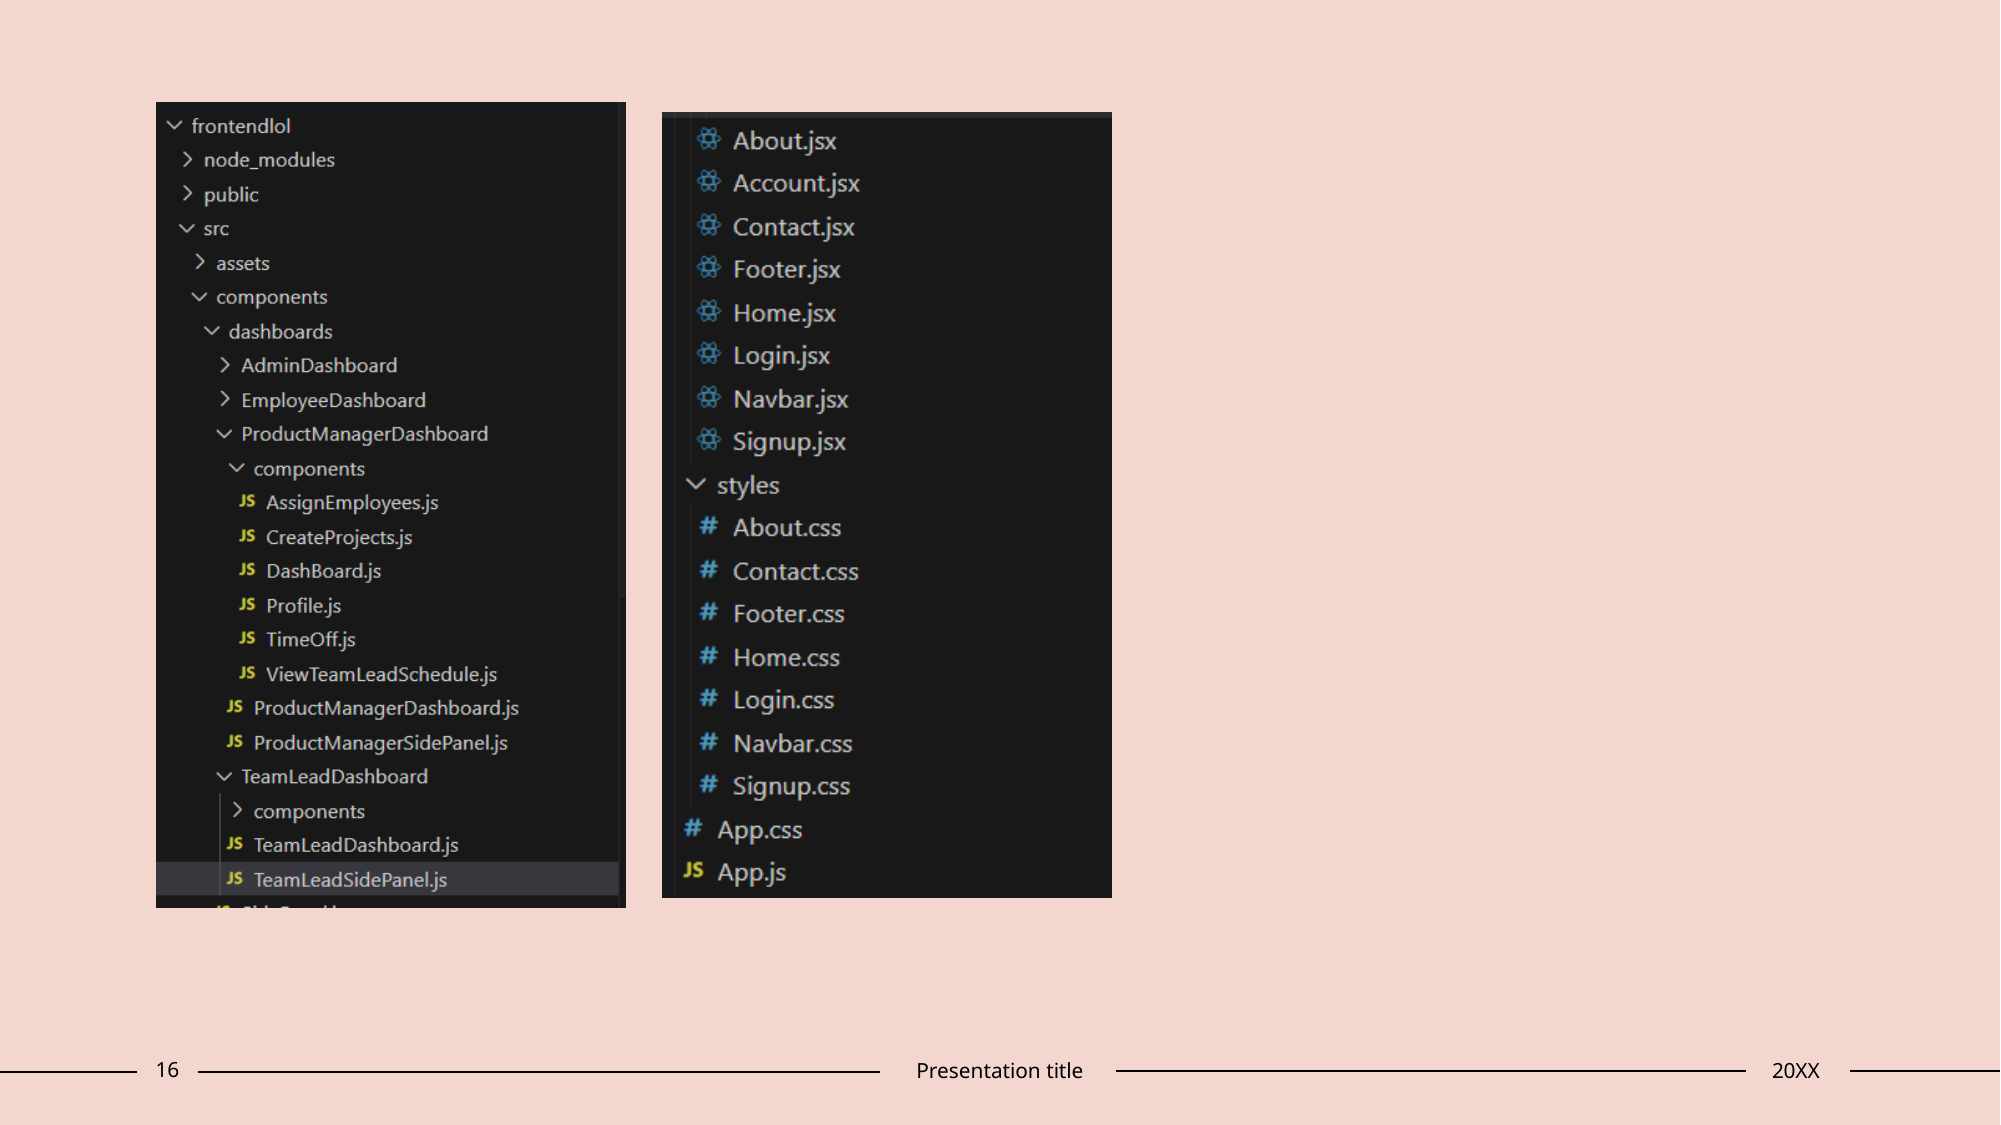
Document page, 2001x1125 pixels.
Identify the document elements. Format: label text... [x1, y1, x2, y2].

slide_number 16 [137, 1050, 198, 1091]
footer Presentation title [879, 1050, 1120, 1091]
picture [156, 102, 626, 908]
slide_number 20XX [1743, 1050, 1849, 1091]
picture [662, 112, 1112, 898]
